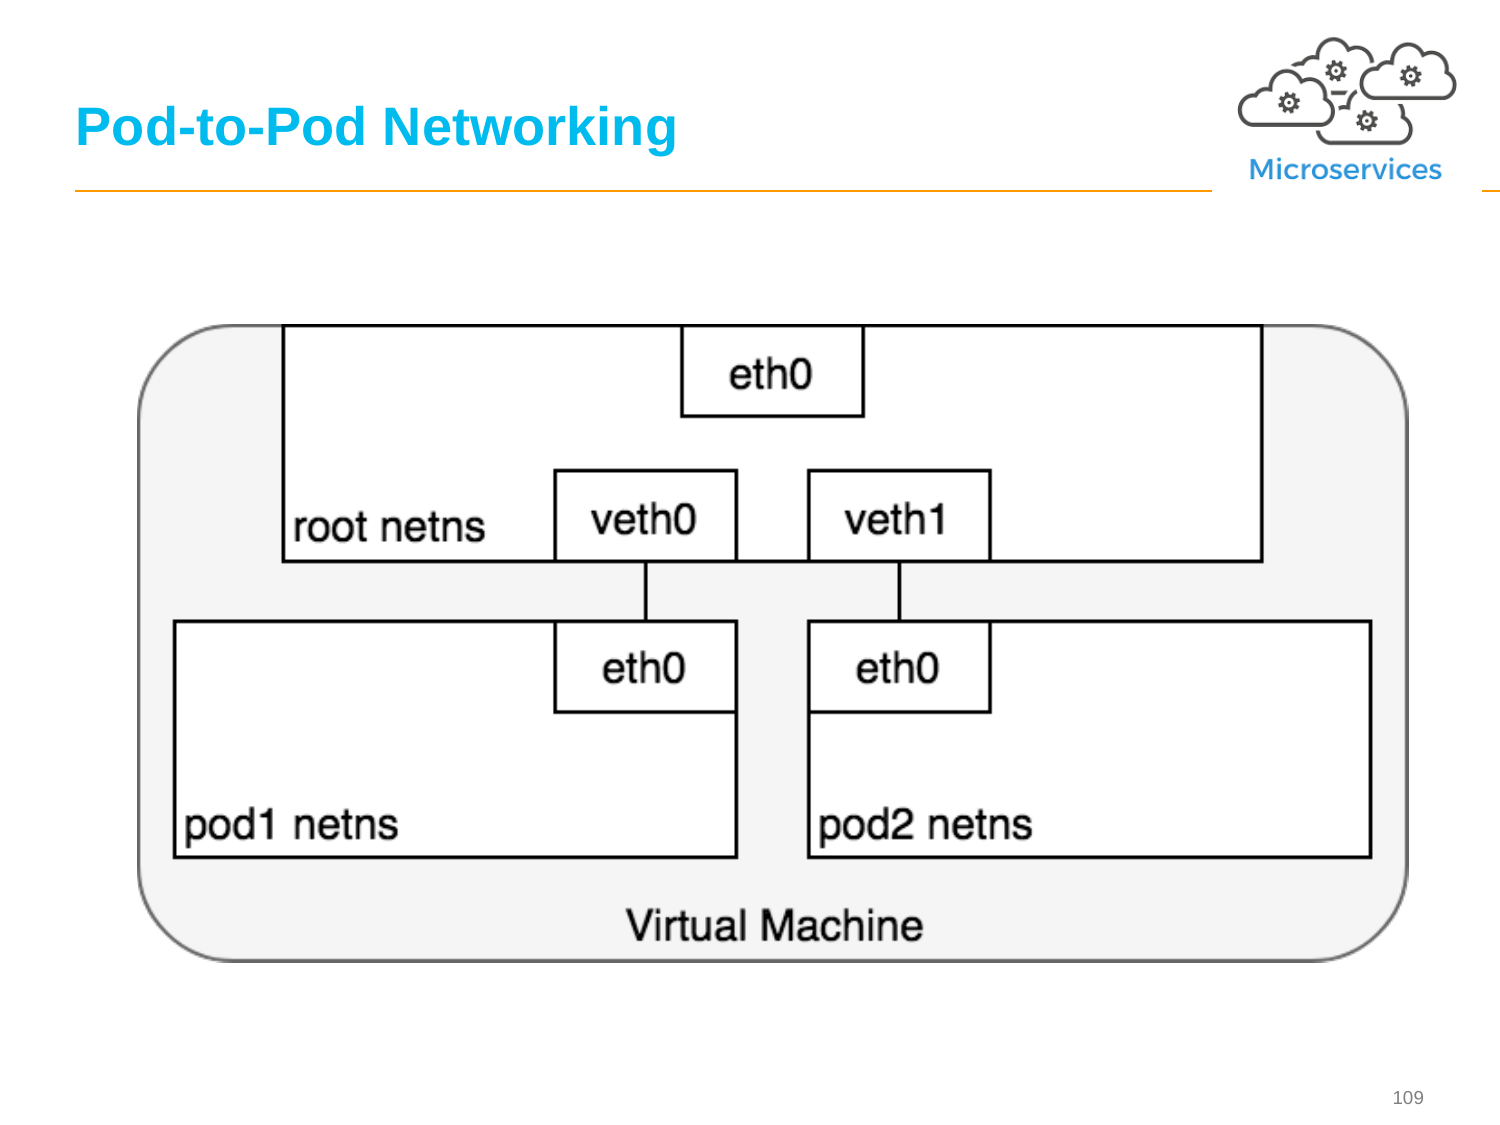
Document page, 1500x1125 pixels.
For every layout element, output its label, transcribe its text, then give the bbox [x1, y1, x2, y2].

title Pod-to-Pod Networking [75, 27, 1422, 157]
picture [1212, 1, 1482, 203]
picture [137, 324, 1410, 963]
